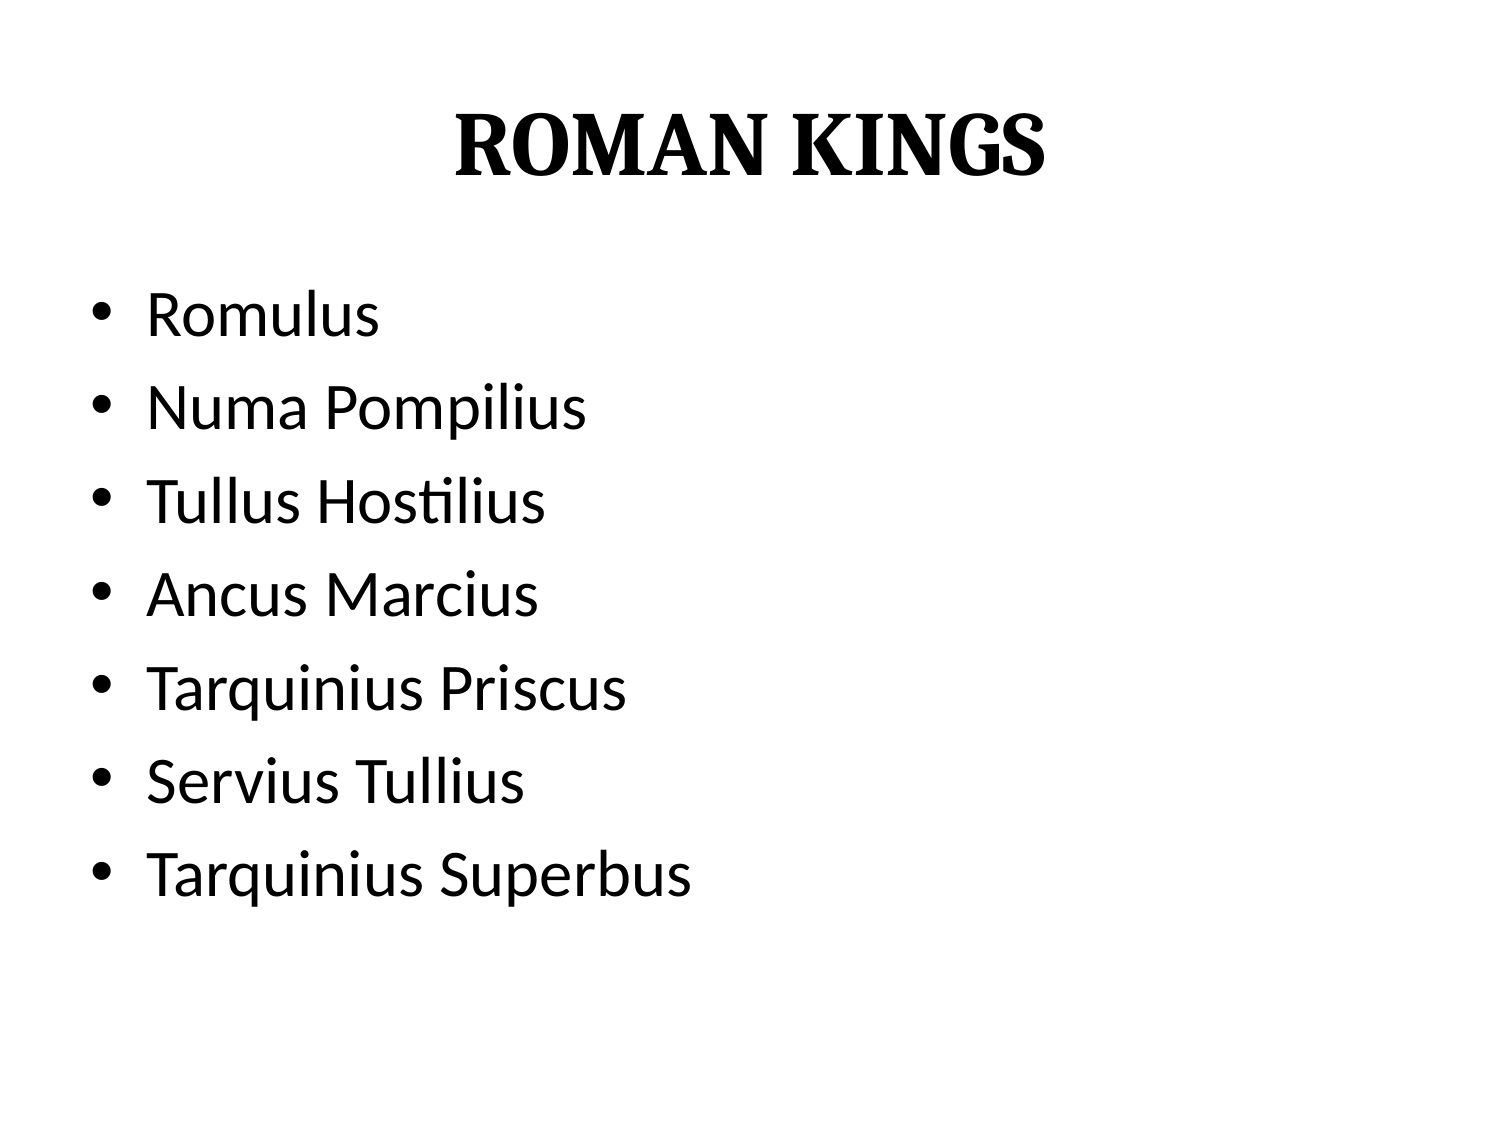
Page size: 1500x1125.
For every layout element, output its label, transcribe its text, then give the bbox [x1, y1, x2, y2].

title Roman Kings [75, 45, 1425, 233]
list Romulus Numa Pompilius Tullus Hostilius Ancus Marcius Tarquinius Priscus Servius Tullius Tarquinius Superbus [75, 262, 1425, 1005]
